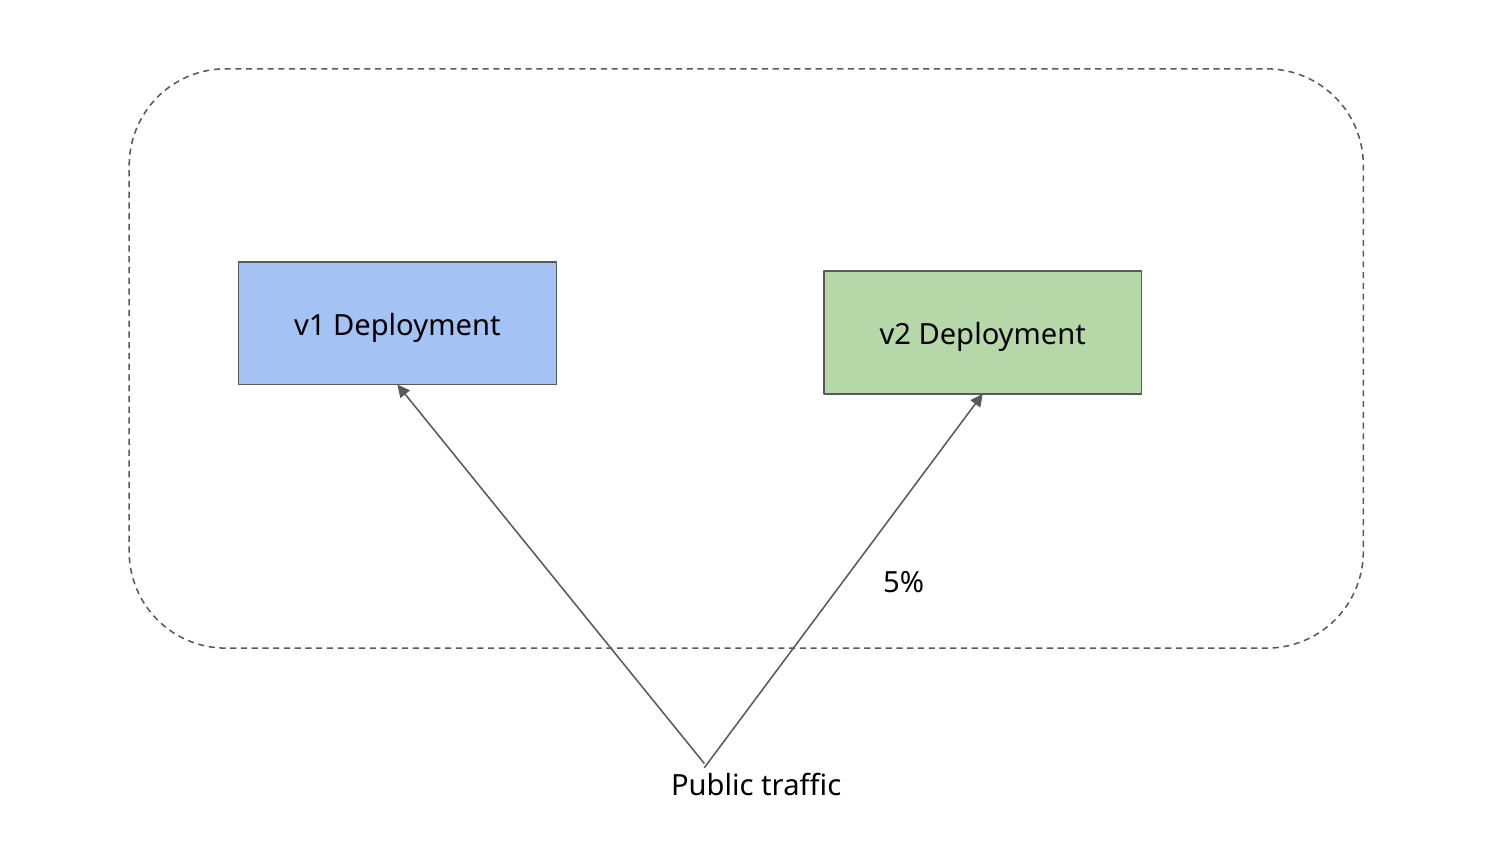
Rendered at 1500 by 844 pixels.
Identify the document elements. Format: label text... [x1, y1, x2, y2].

text_box v1 Deployment [238, 261, 557, 385]
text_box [397, 384, 705, 764]
text_box Public traffic [656, 750, 1261, 816]
text_box 5% [988, 547, 1473, 613]
text_box [129, 68, 1364, 649]
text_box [709, 393, 984, 768]
text_box v2 Deployment [823, 271, 1142, 394]
